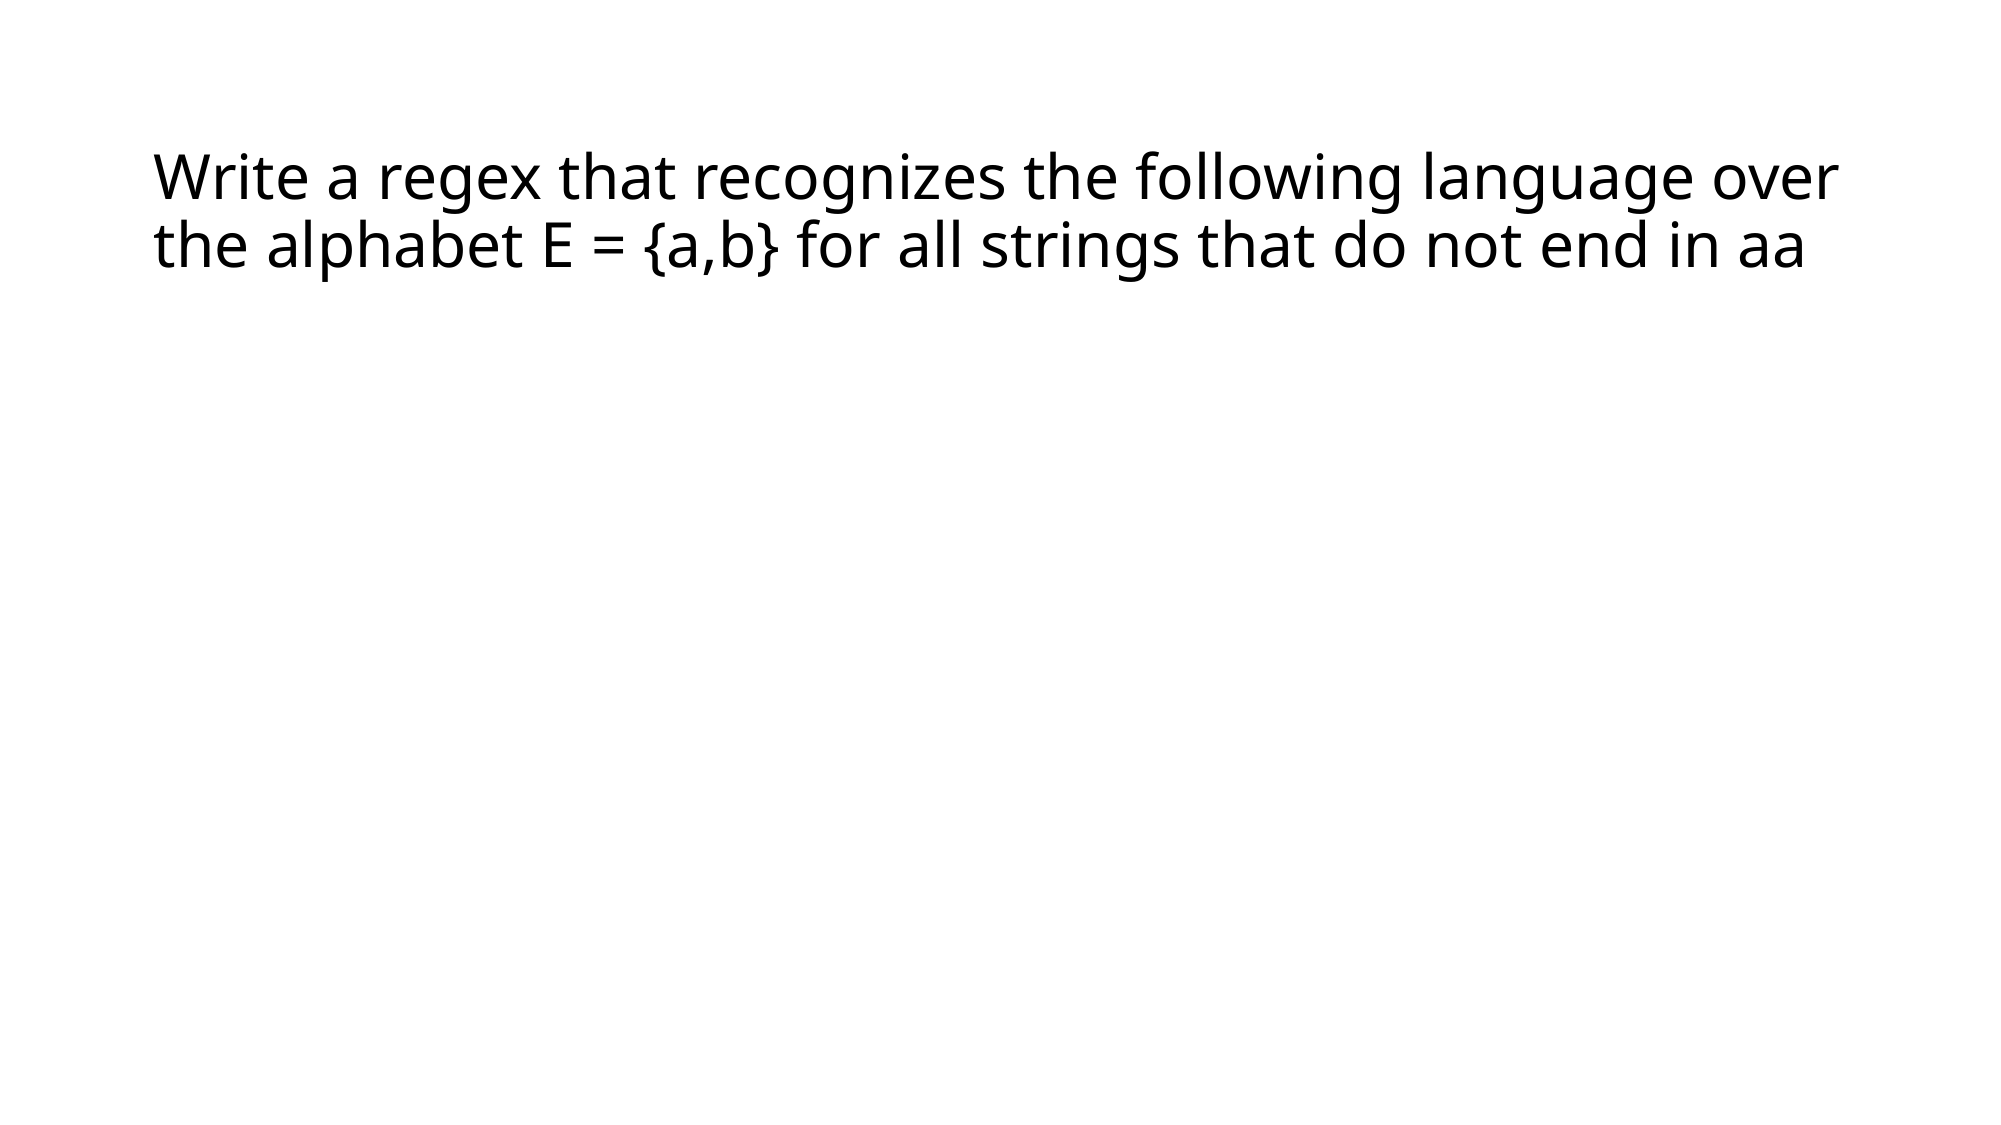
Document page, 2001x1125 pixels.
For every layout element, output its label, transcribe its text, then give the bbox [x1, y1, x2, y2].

title Write a regex that recognizes the following language over the alphabet E = {a,b} for all strings that do not end in aa [138, 104, 1864, 322]
